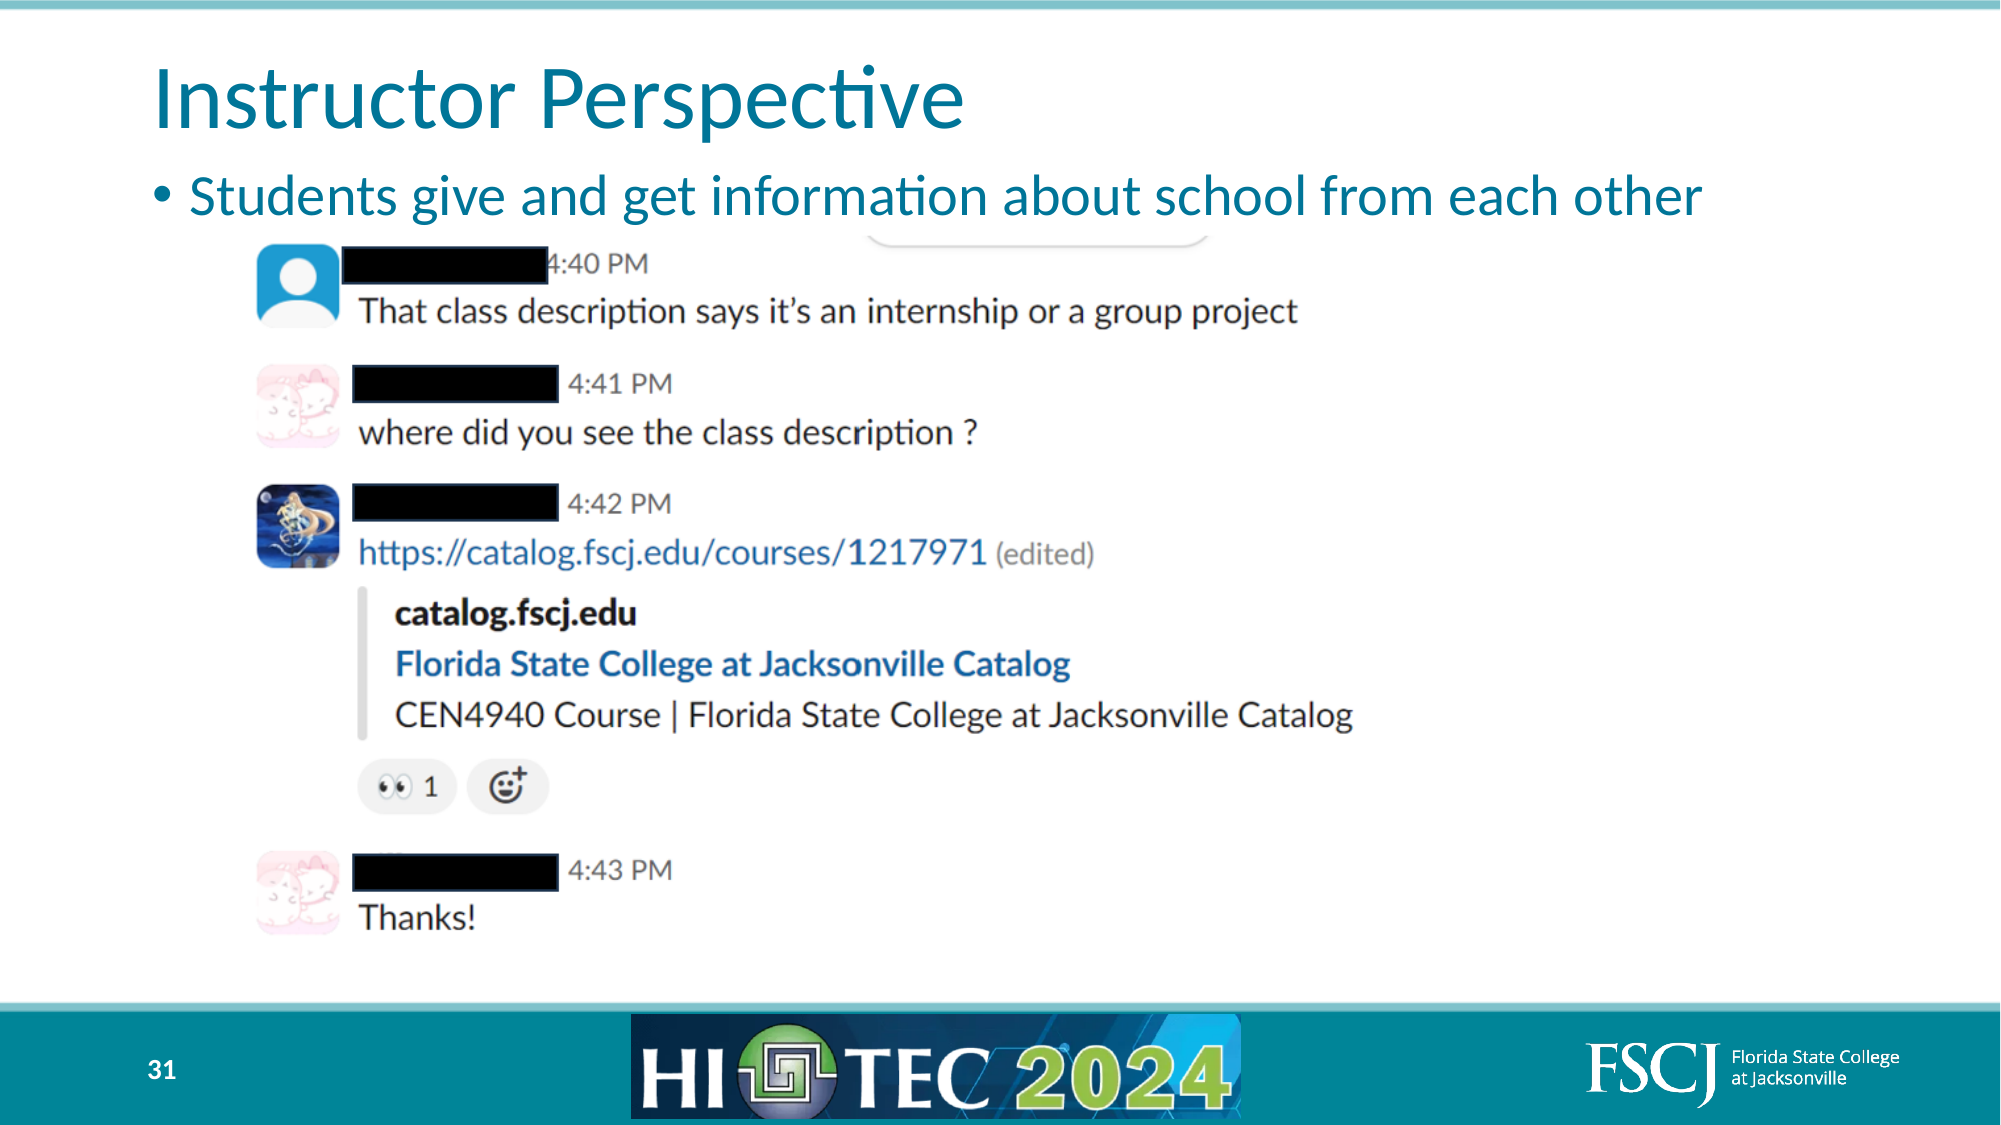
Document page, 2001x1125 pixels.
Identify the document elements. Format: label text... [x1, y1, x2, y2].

picture [0, 0, 2001, 1125]
list Students give and get information about school from each other [137, 157, 1863, 780]
title Instructor Perspective [137, 20, 1863, 157]
